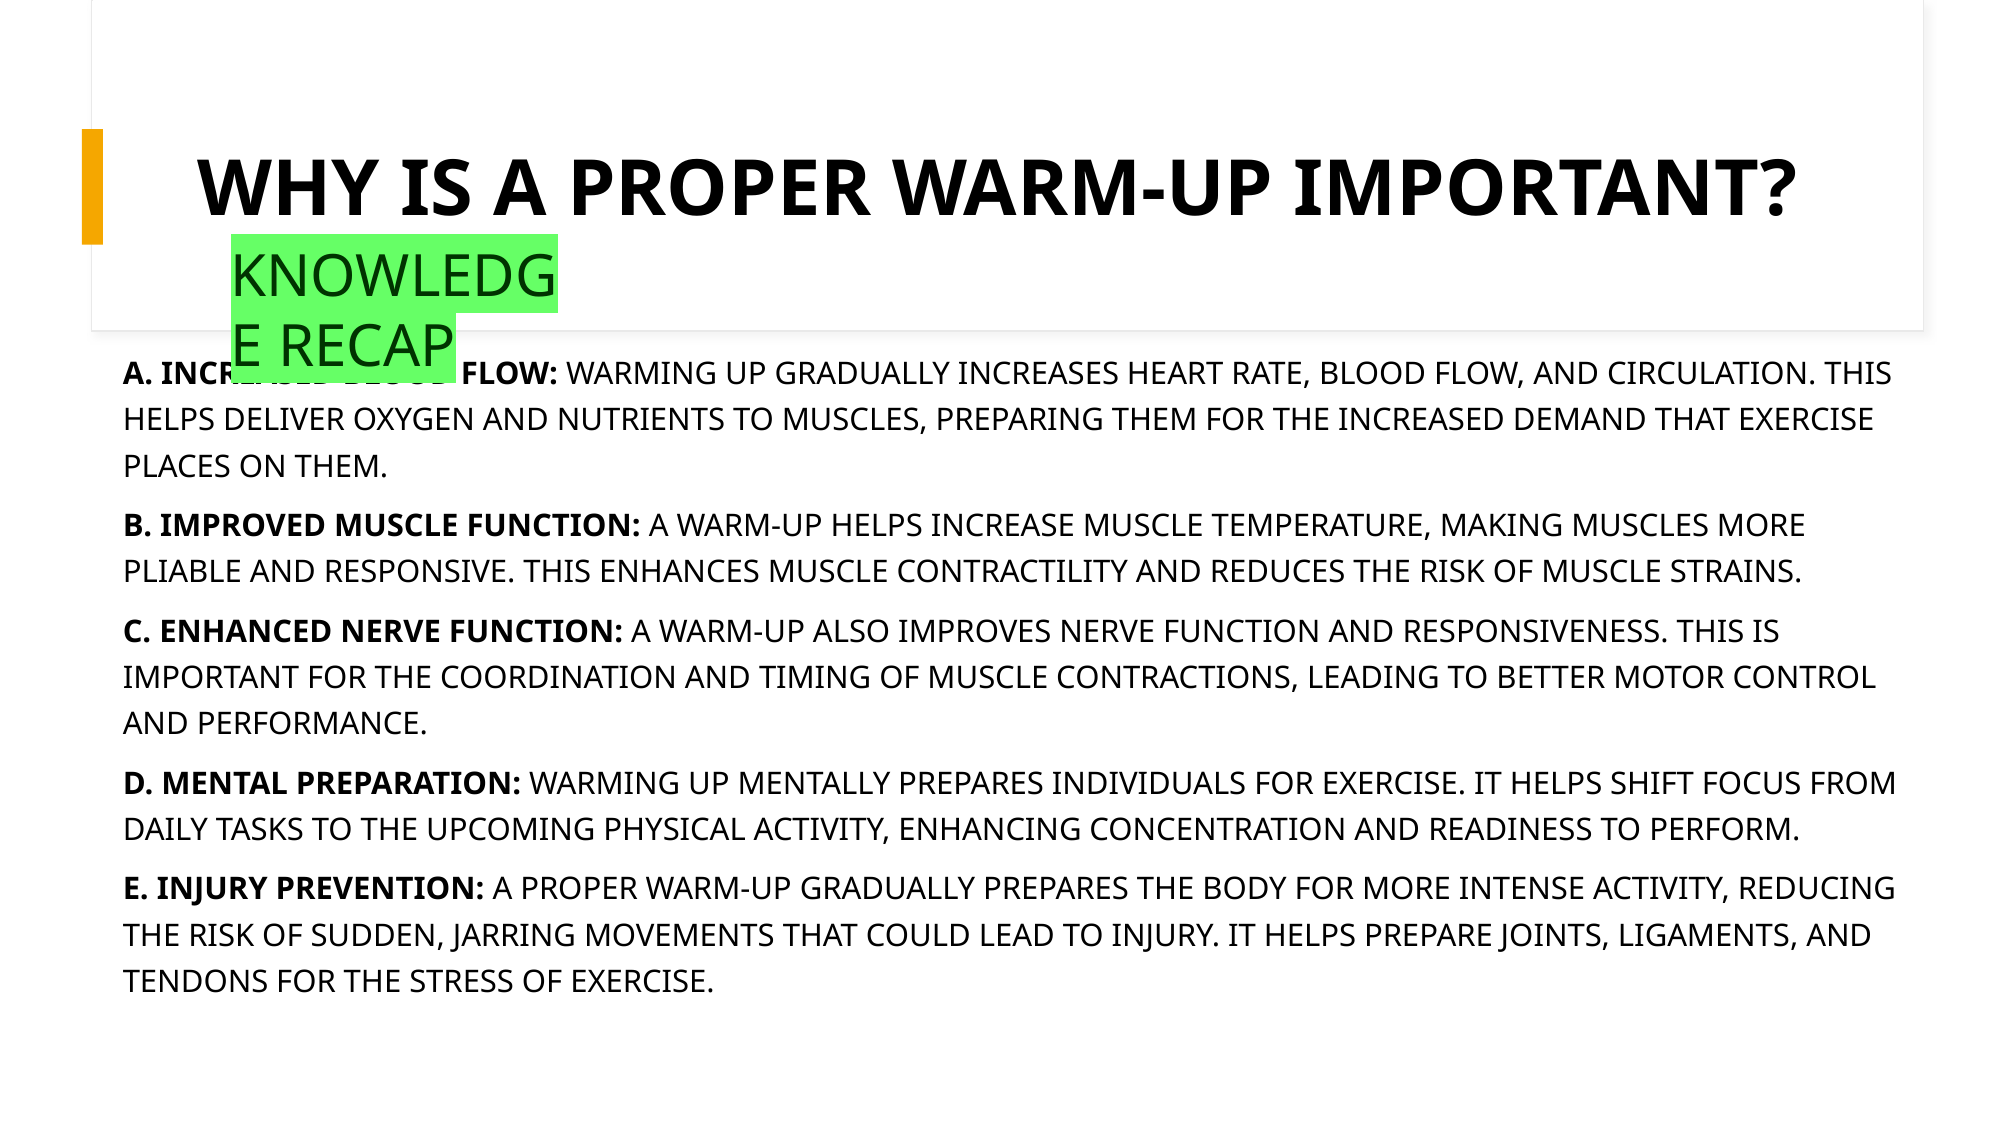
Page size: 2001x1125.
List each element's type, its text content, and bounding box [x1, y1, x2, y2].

title WHY IS A PROPER WARM-UP IMPORTANT? [183, 90, 1851, 284]
list A. INCREASED BLOOD FLOW: WARMING UP GRADUALLY INCREASES HEART RATE, BLOOD FLOW, AND CIRCULATION. THIS HELPS DELIVER OXYGEN AND NUTRIENTS TO MUSCLES, PREPARING THEM FOR THE INCREASED DEMAND THAT EXERCISE PLACES ON THEM. B. IMPROVED MUSCLE FUNCTION: A WARM-UP HELPS INCREASE MUSCLE TEMPERATURE, MAKING MUSCLES MORE PLIABLE AND RESPONSIVE. THIS ENHANCES MUSCLE CONTRACTILITY AND REDUCES THE RISK OF MUSCLE STRAINS. C. ENHANCED NERVE FUNCTION: A WARM-UP ALSO IMPROVES NERVE FUNCTION AND RESPONSIVENESS. THIS IS IMPORTANT FOR THE COORDINATION AND TIMING OF MUSCLE CONTRACTIONS, LEADING TO BETTER MOTOR CONTROL AND PERFORMANCE. D. MENTAL PREPARATION: WARMING UP MENTALLY PREPARES INDIVIDUALS FOR EXERCISE. IT HELPS SHIFT FOCUS FROM DAILY TASKS TO THE UPCOMING PHYSICAL ACTIVITY, ENHANCING CONCENTRATION AND READINESS TO PERFORM. E. INJURY PREVENTION: A PROPER WARM-UP GRADUALLY PREPARES THE BODY FOR MORE INTENSE ACTIVITY, REDUCING THE RISK OF SUDDEN, JARRING MOVEMENTS THAT COULD LEAD TO INJURY. IT HELPS PREPARE JOINTS, LIGAMENTS, AND TENDONS FOR THE STRESS OF EXERCISE. [108, 339, 1941, 1035]
text_box KNOWLEDGE RECAP [215, 230, 596, 385]
